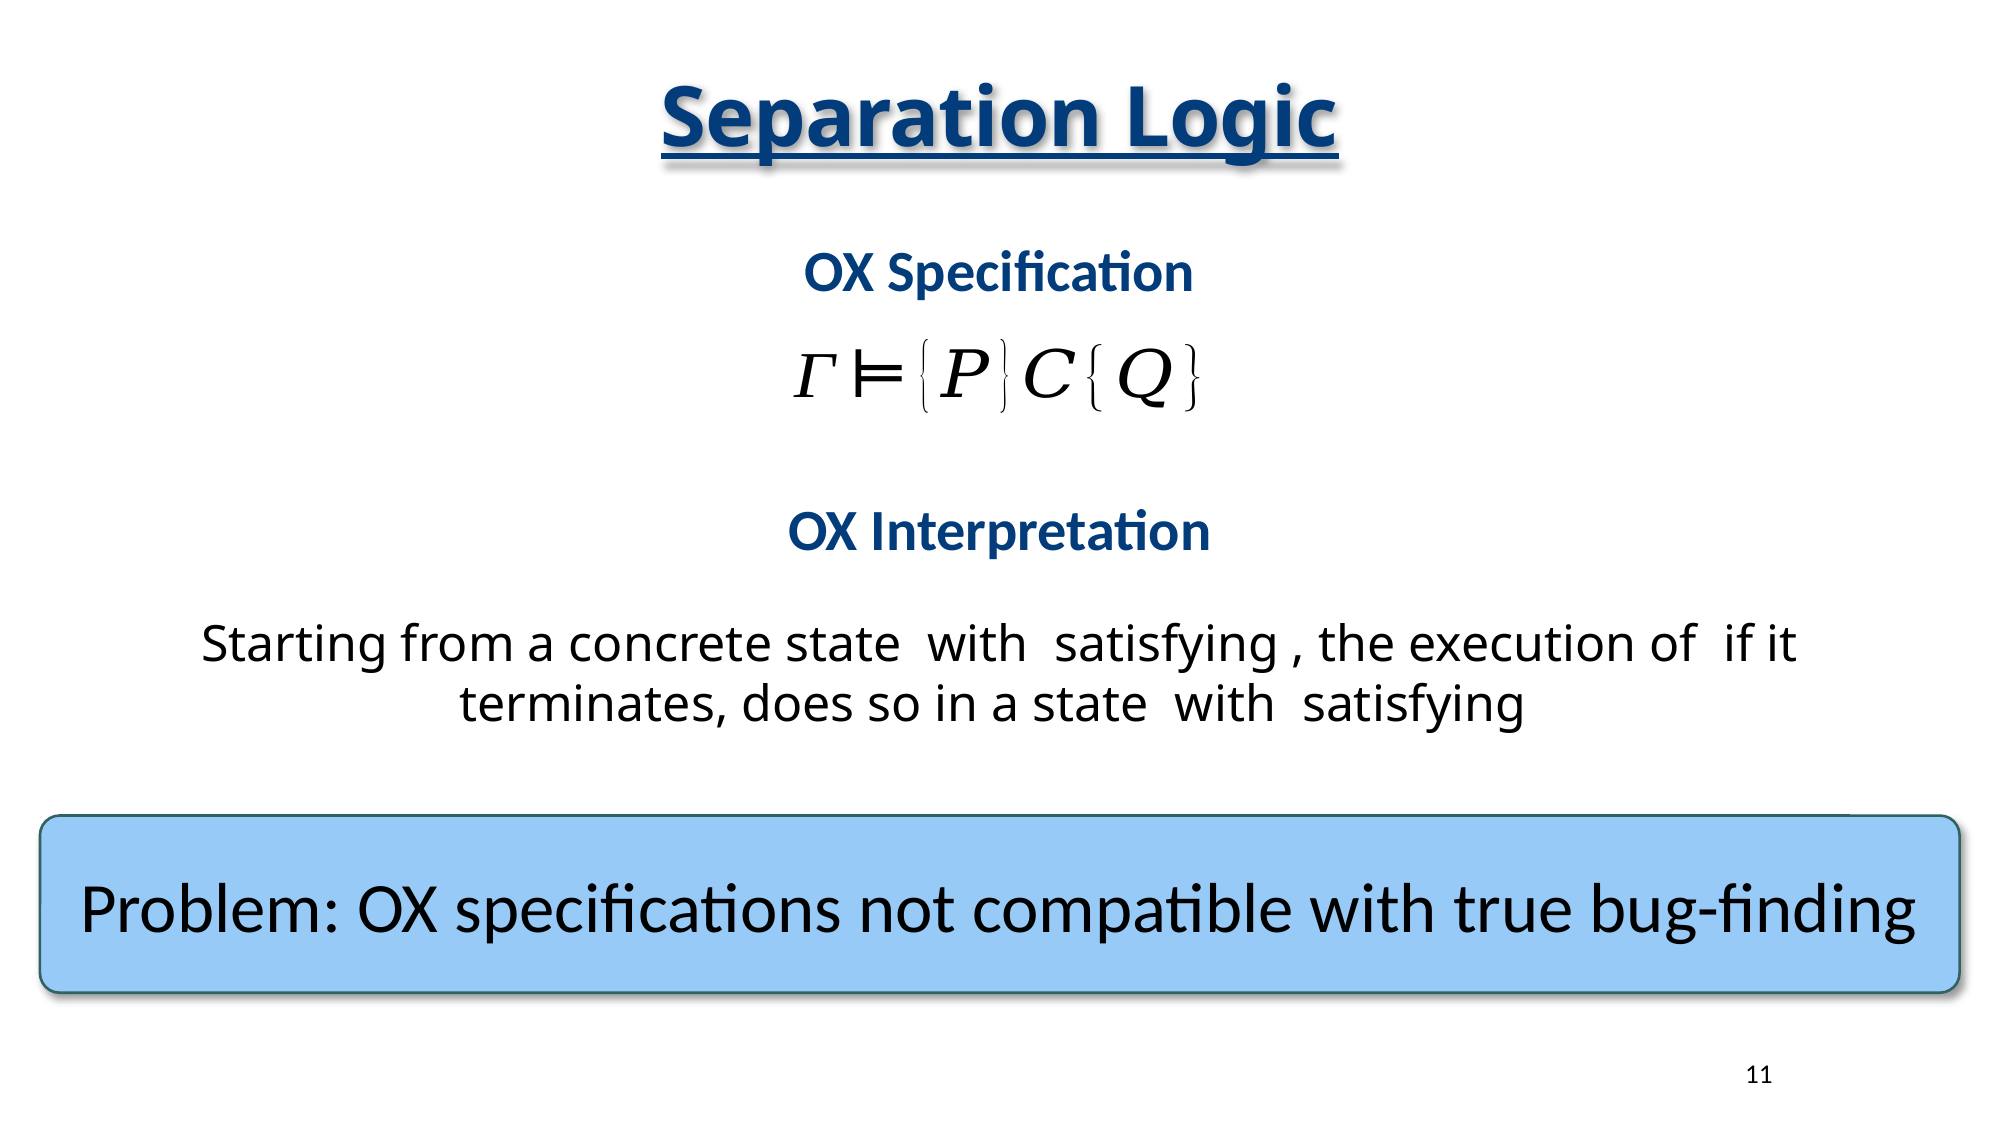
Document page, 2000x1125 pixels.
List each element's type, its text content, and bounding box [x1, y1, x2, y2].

text_box OX Interpretation [499, 484, 1500, 570]
text_box OX Specification [499, 225, 1500, 311]
text_box Problem: OX specifications not compatible with true bug-finding [38, 814, 1961, 995]
text_box [662, 556, 2000, 694]
title Separation Logic [129, 33, 1871, 171]
